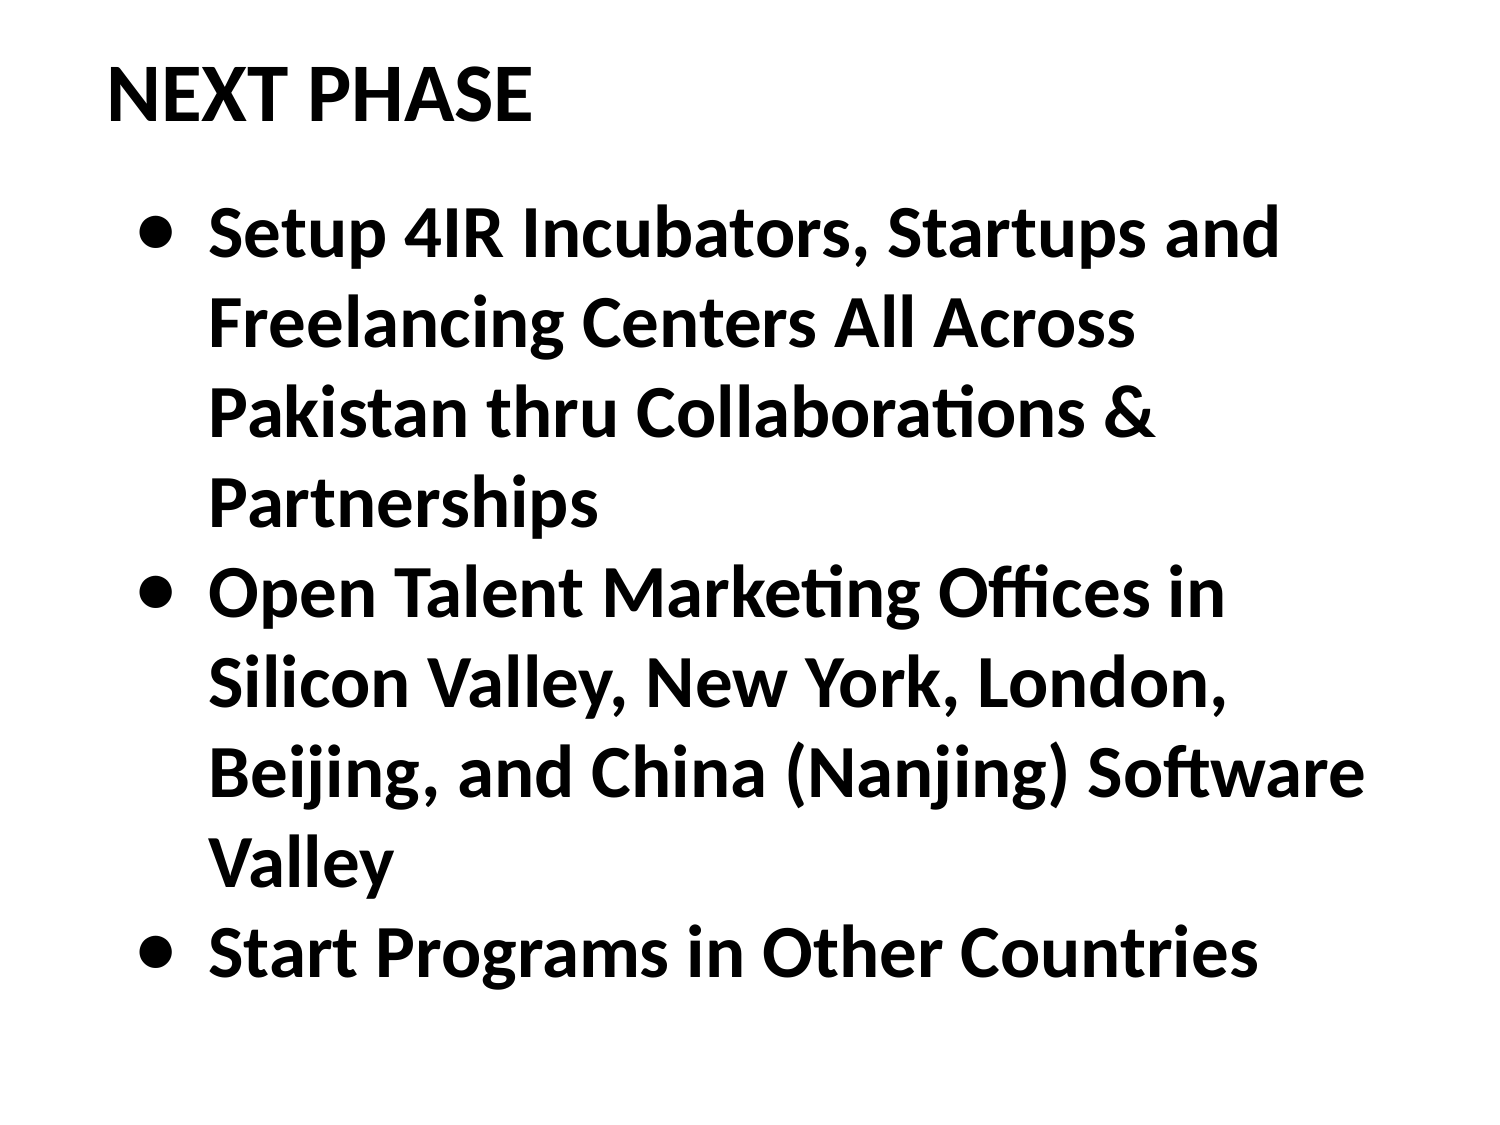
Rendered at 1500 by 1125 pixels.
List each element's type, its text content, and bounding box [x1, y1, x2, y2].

list Setup 4IR Incubators, Startups and Freelancing Centers All Across Pakistan thru Collaborations & Partnerships Open Talent Marketing Offices in Silicon Valley, New York, London, Beijing, and China (Nanjing) Software Valley Start Programs in Other Countries [118, 174, 1394, 1023]
title NEXT PHASE [91, 30, 1367, 157]
